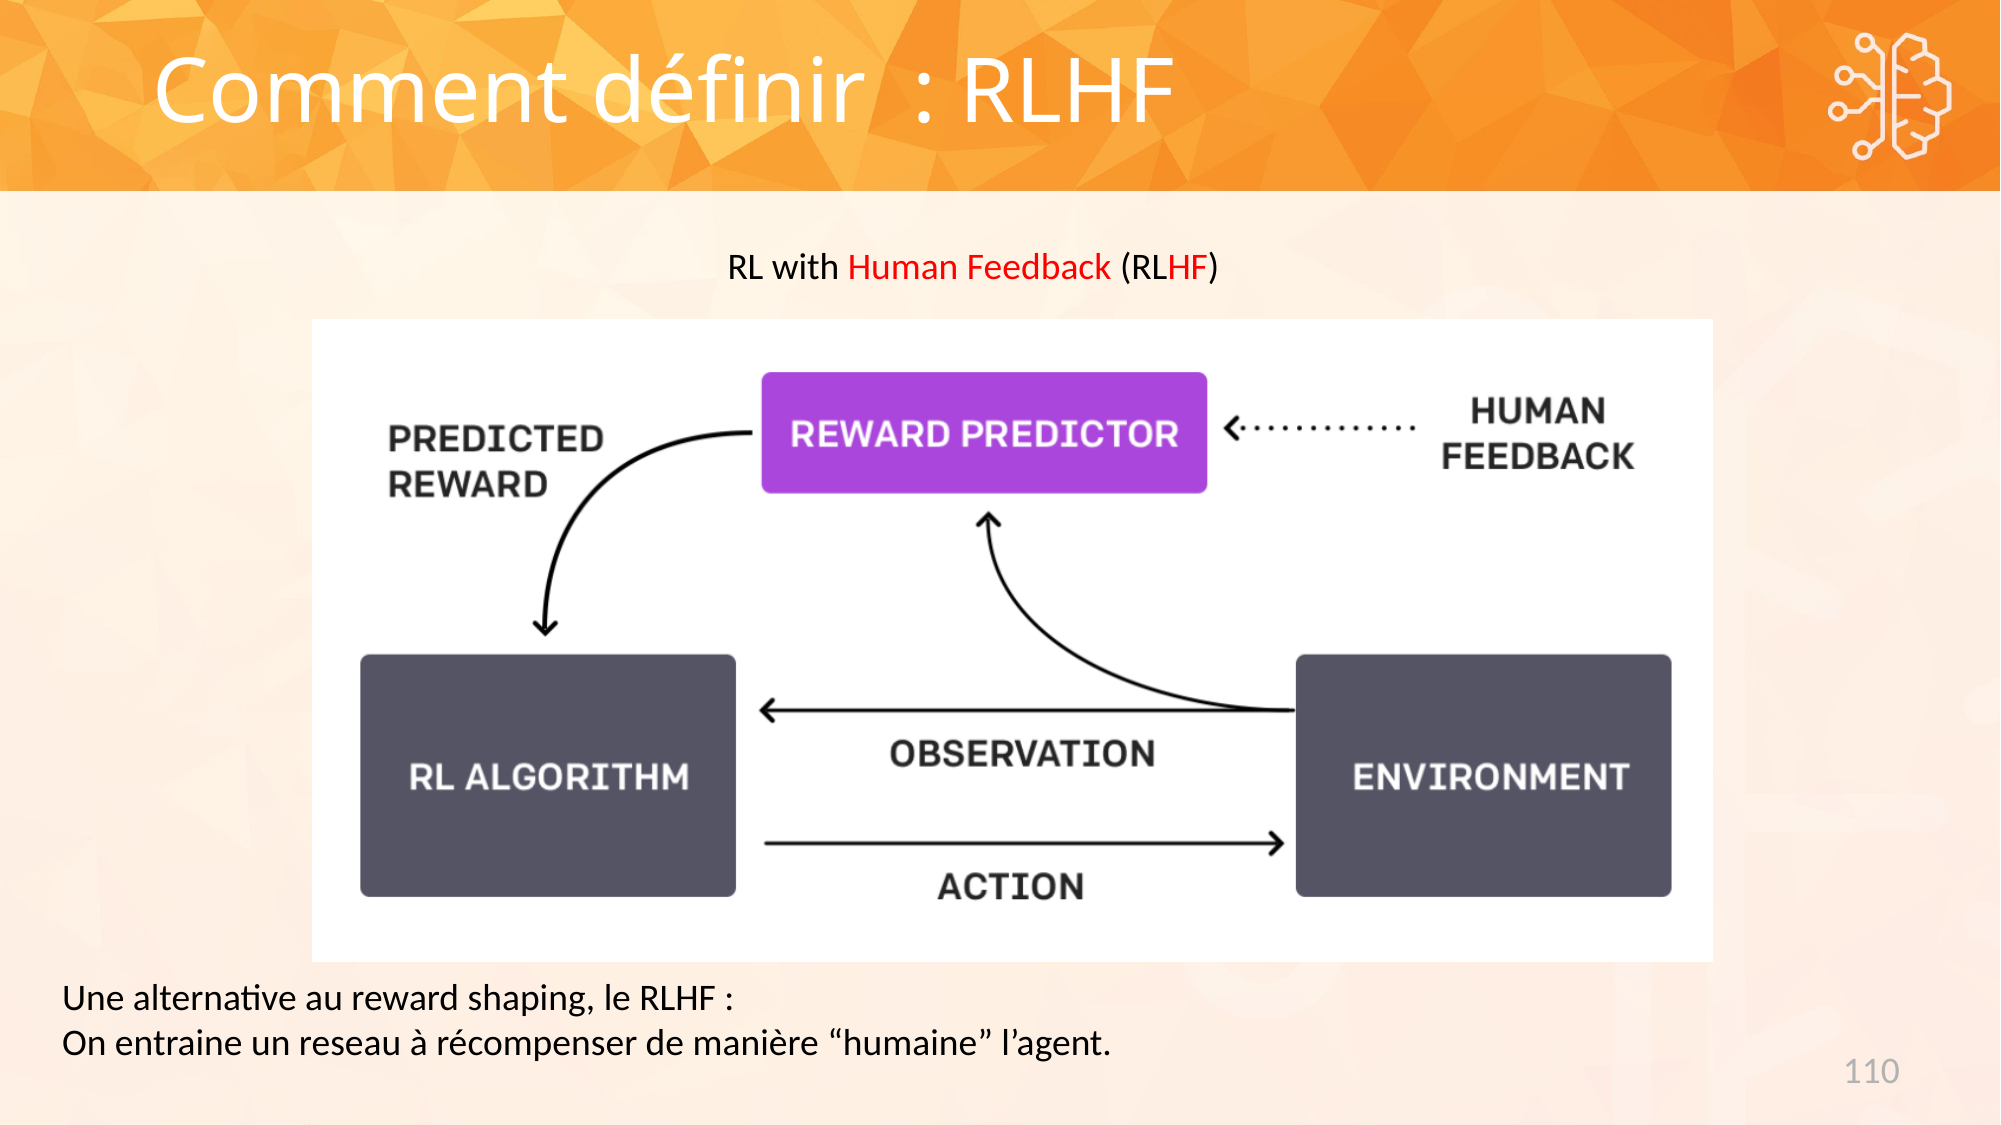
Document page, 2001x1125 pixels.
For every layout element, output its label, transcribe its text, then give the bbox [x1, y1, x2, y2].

slide_number 110 [1440, 1046, 1900, 1103]
text_box RL with Human Feedback (RLHF) [712, 235, 1713, 295]
picture [0, 0, 2000, 1125]
